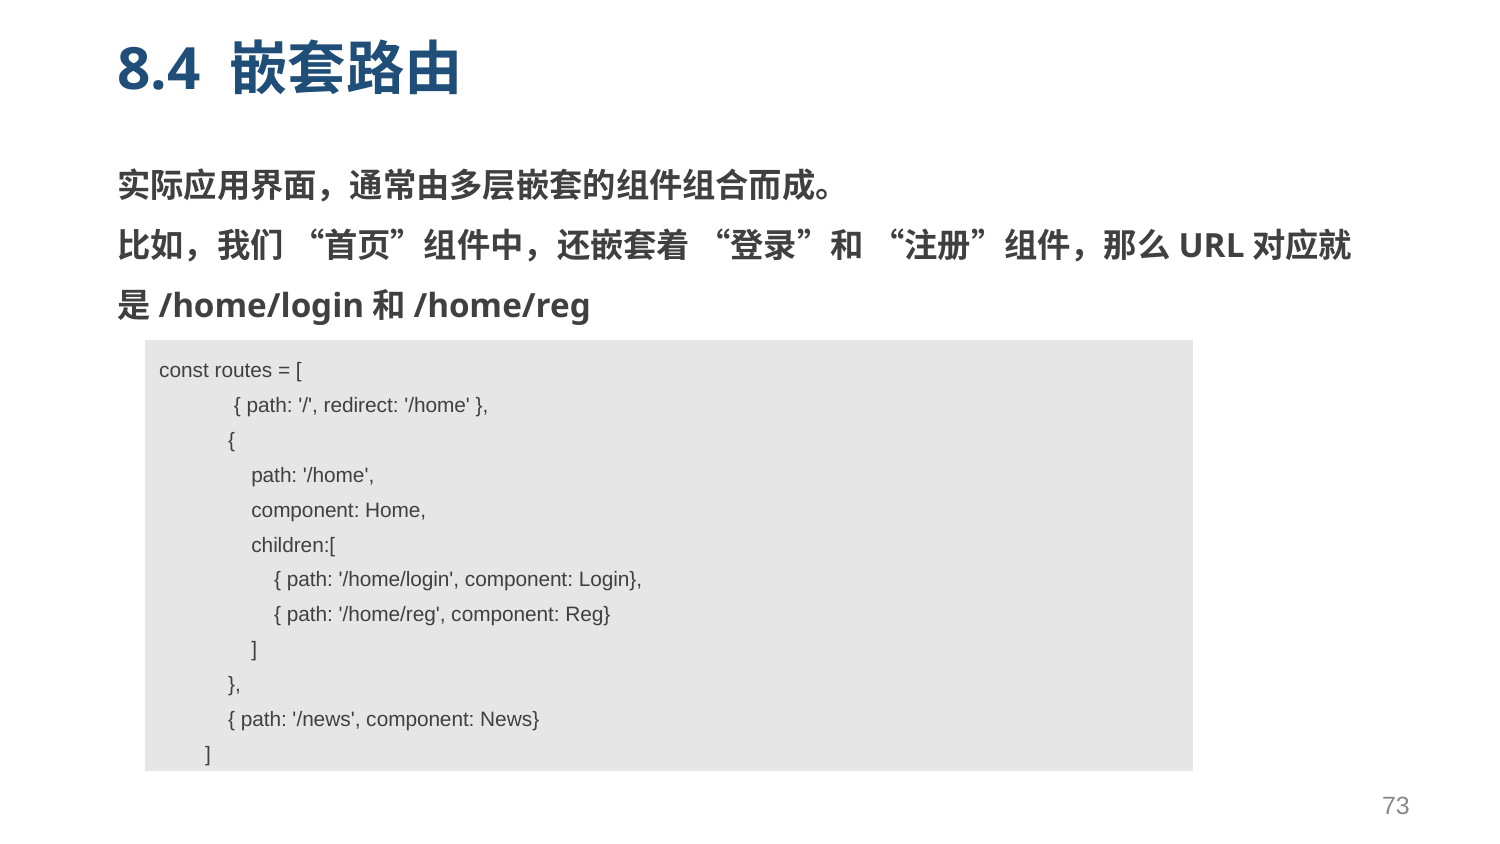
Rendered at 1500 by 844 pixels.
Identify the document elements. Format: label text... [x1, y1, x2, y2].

slide_number 73 [1074, 782, 1425, 827]
list 实际应用界面，通常由多层嵌套的组件组合而成。 比如，我们 “首页”组件中，还嵌套着 “登录”和 “注册”组件，那么URL对应就是/home/login和/home/reg [102, 136, 1388, 660]
table_header const routes = [ { path: '/', redirect: '/home' }, { path: '/home', component: Home, children:[ { path: '/home/login', component: Login}, { path: '/home/reg', component: Reg} ] }, { path: '/news', component: News} ] [145, 340, 1193, 771]
title 8.4 嵌套路由 [102, 39, 1292, 124]
